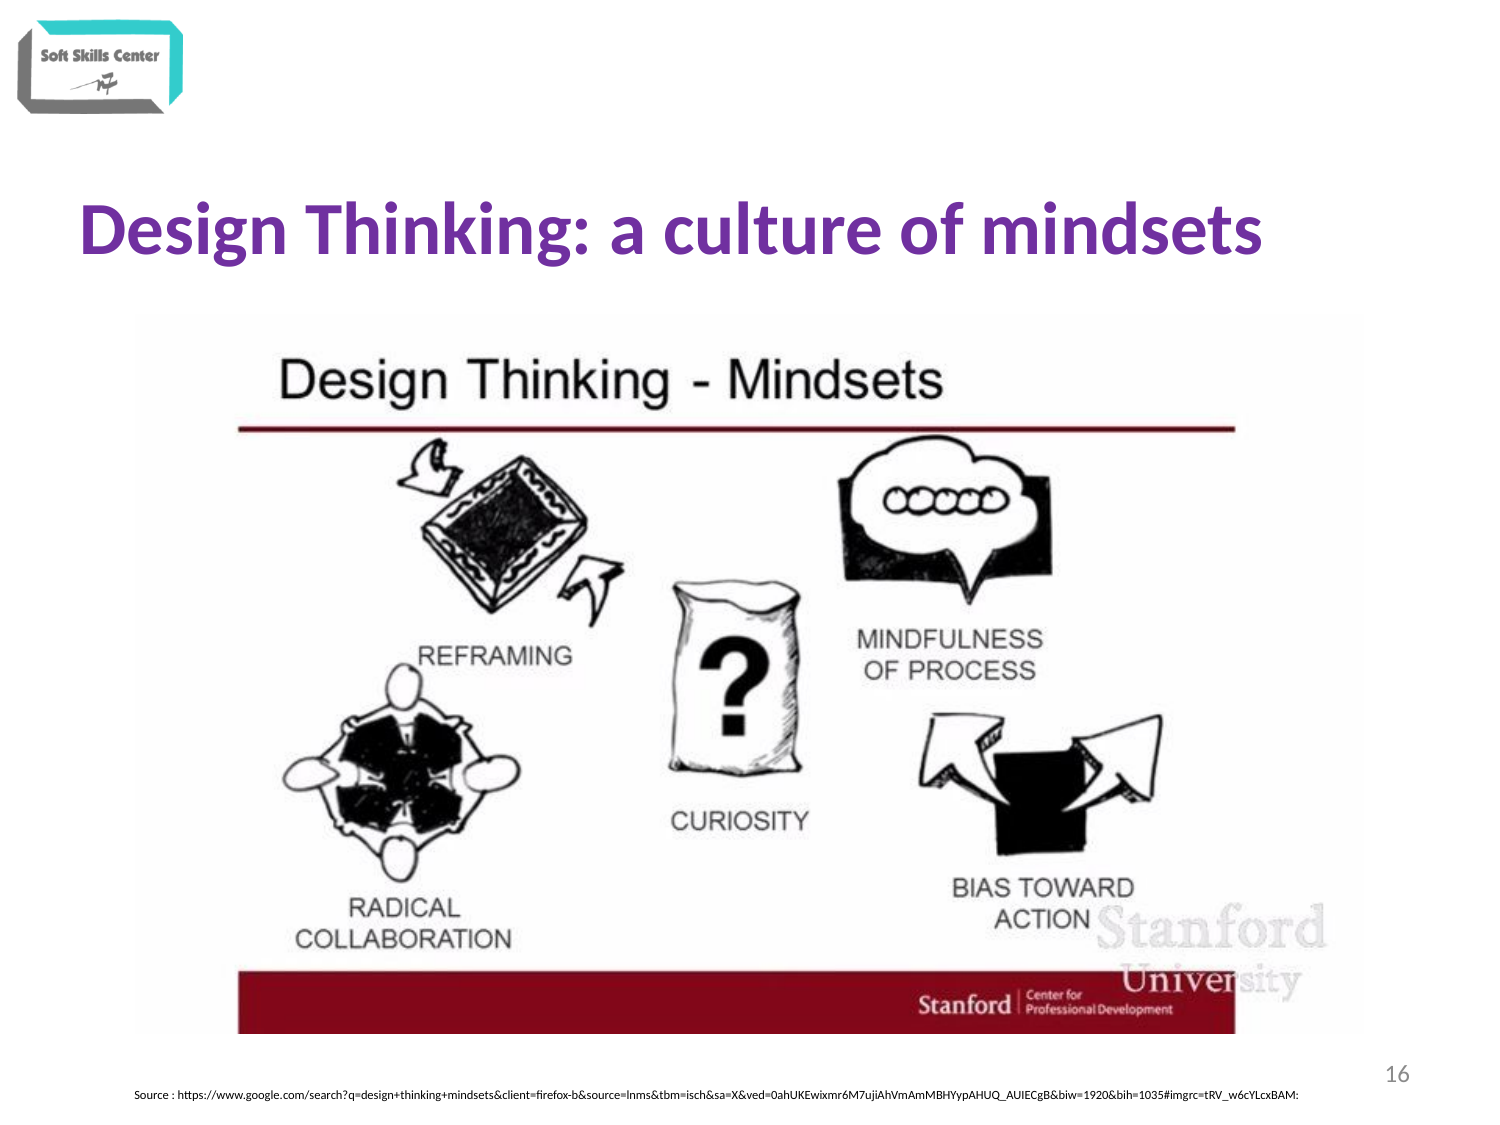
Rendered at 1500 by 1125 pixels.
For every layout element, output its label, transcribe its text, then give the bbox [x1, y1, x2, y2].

picture [135, 314, 1365, 1034]
text_box Design Thinking: a culture of mindsets [64, 172, 1412, 278]
text_box Source : https://www.google.com/search?q=design+thinking+mindsets&client=firefox-b&source=lnms&tbm=isch&sa=X&ved=0ahUKEwixmr6M7ujiAhVmAmMBHYypAHUQ_AUIECgB&biw=1920&bih=1035#imgrc=tRV_w6cYLcxBAM: [119, 1079, 1314, 1110]
picture [17, 18, 184, 114]
slide_number 16 [1074, 1042, 1425, 1103]
